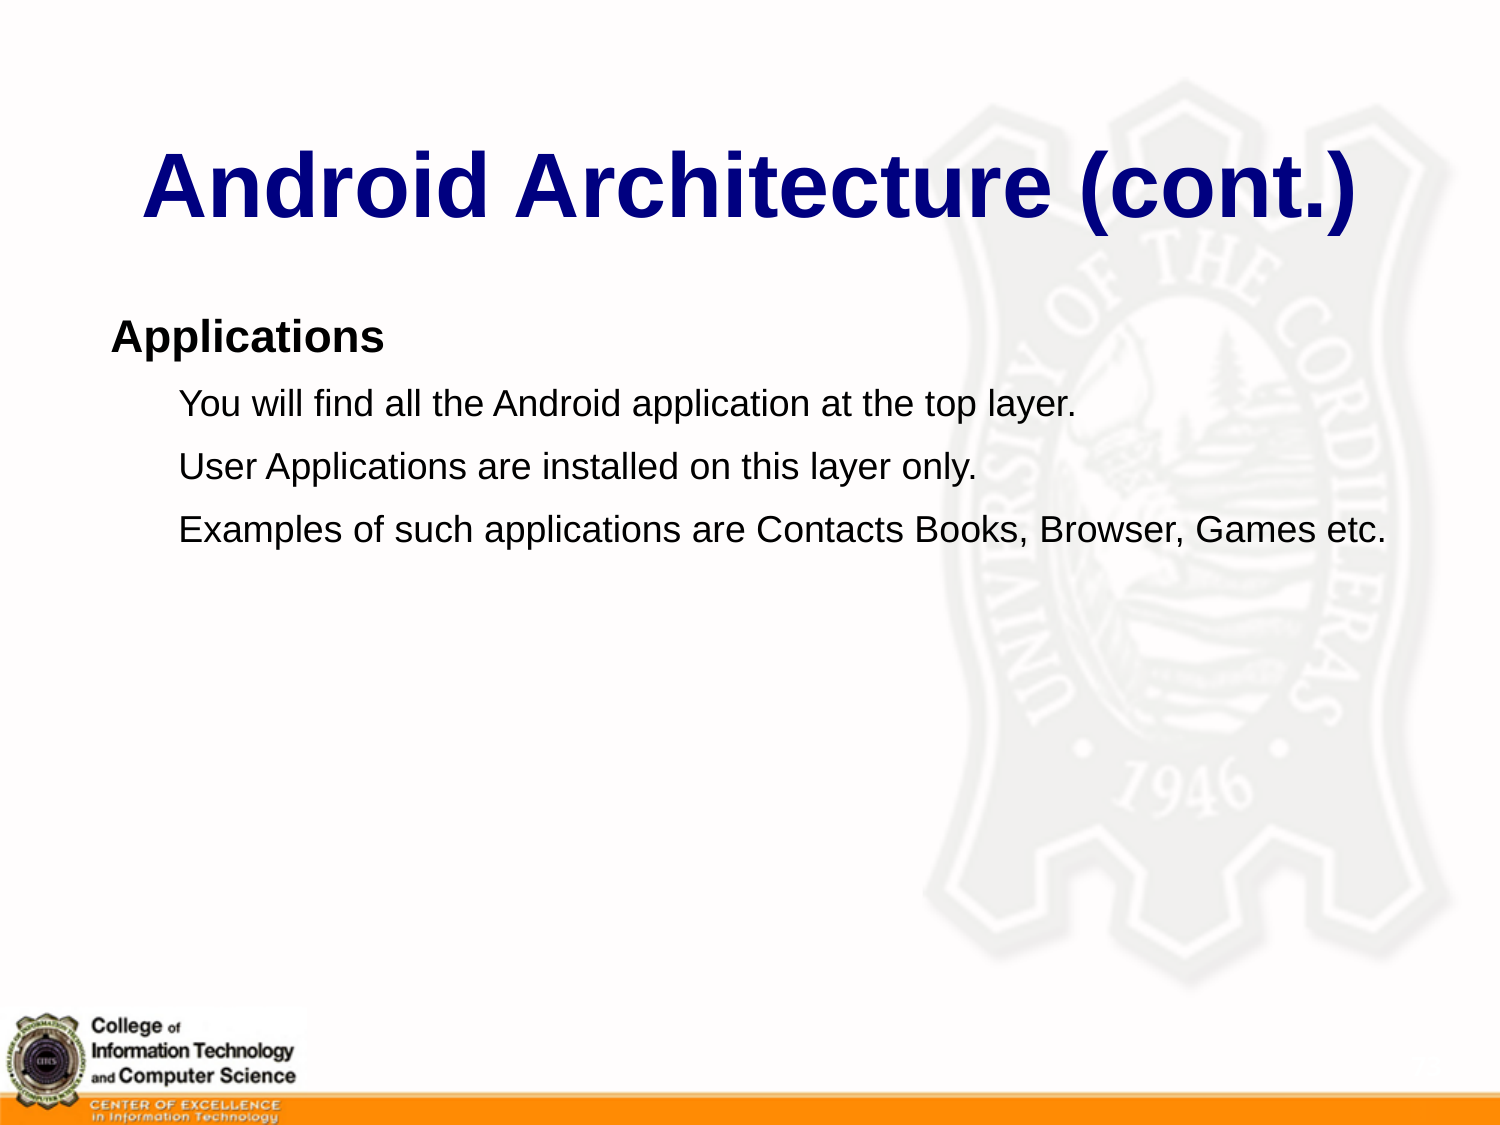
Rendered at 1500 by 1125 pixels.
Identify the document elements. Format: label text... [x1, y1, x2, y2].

picture [0, 0, 1500, 1125]
title Android Architecture (cont.) [110, 93, 1391, 281]
list Applications You will find all the Android application at the top layer. User Applications are installed on this layer only. Examples of such applications are Contacts Books, Browser, Games etc. [110, 308, 1391, 1017]
